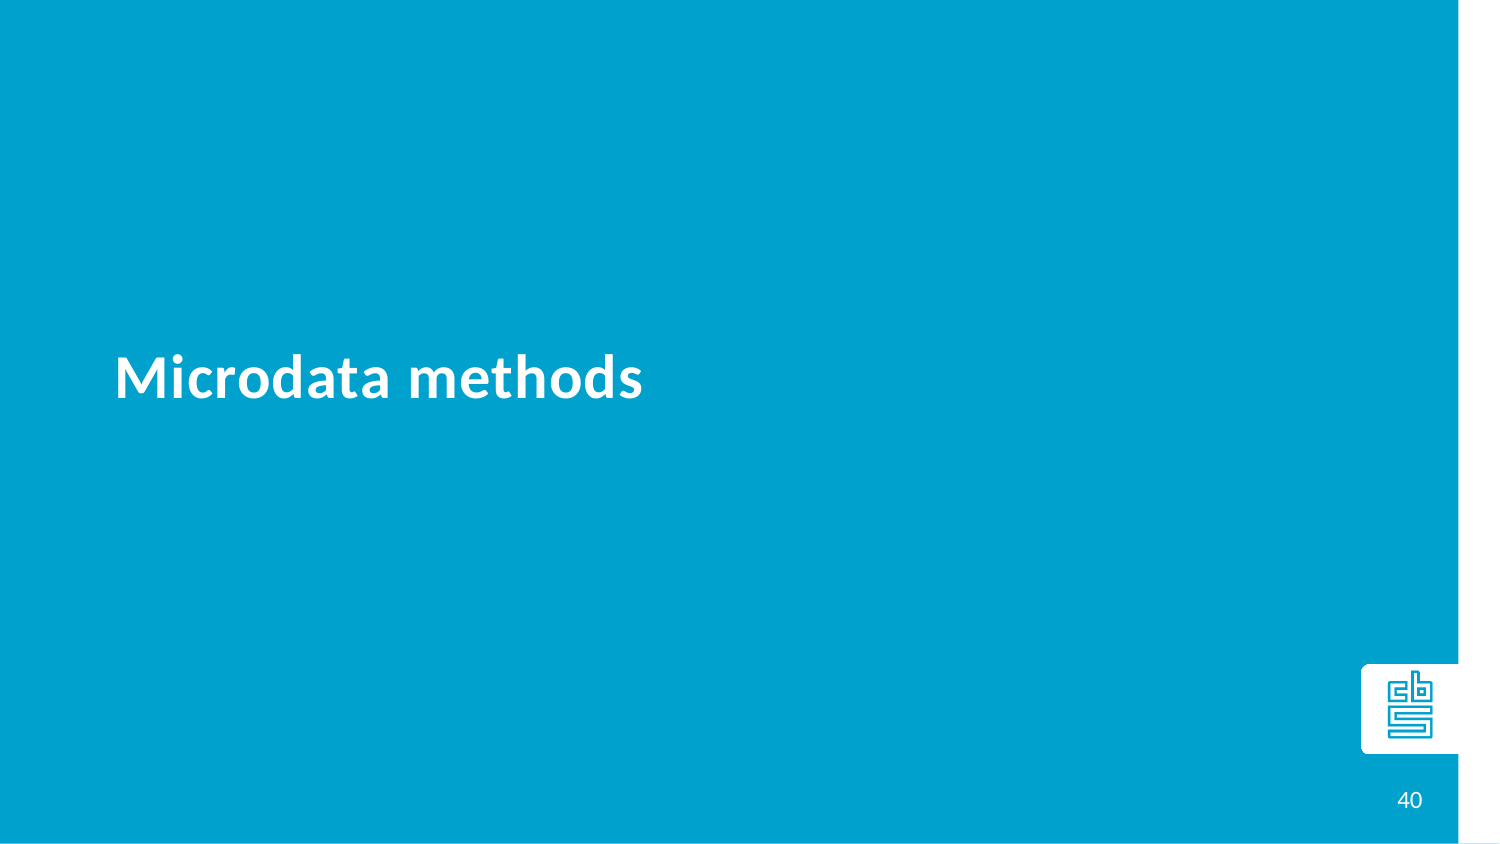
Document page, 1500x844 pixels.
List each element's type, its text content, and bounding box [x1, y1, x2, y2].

title Microdata methods [100, 329, 1376, 422]
slide_number 40 [1361, 772, 1459, 826]
picture [1362, 665, 1459, 753]
